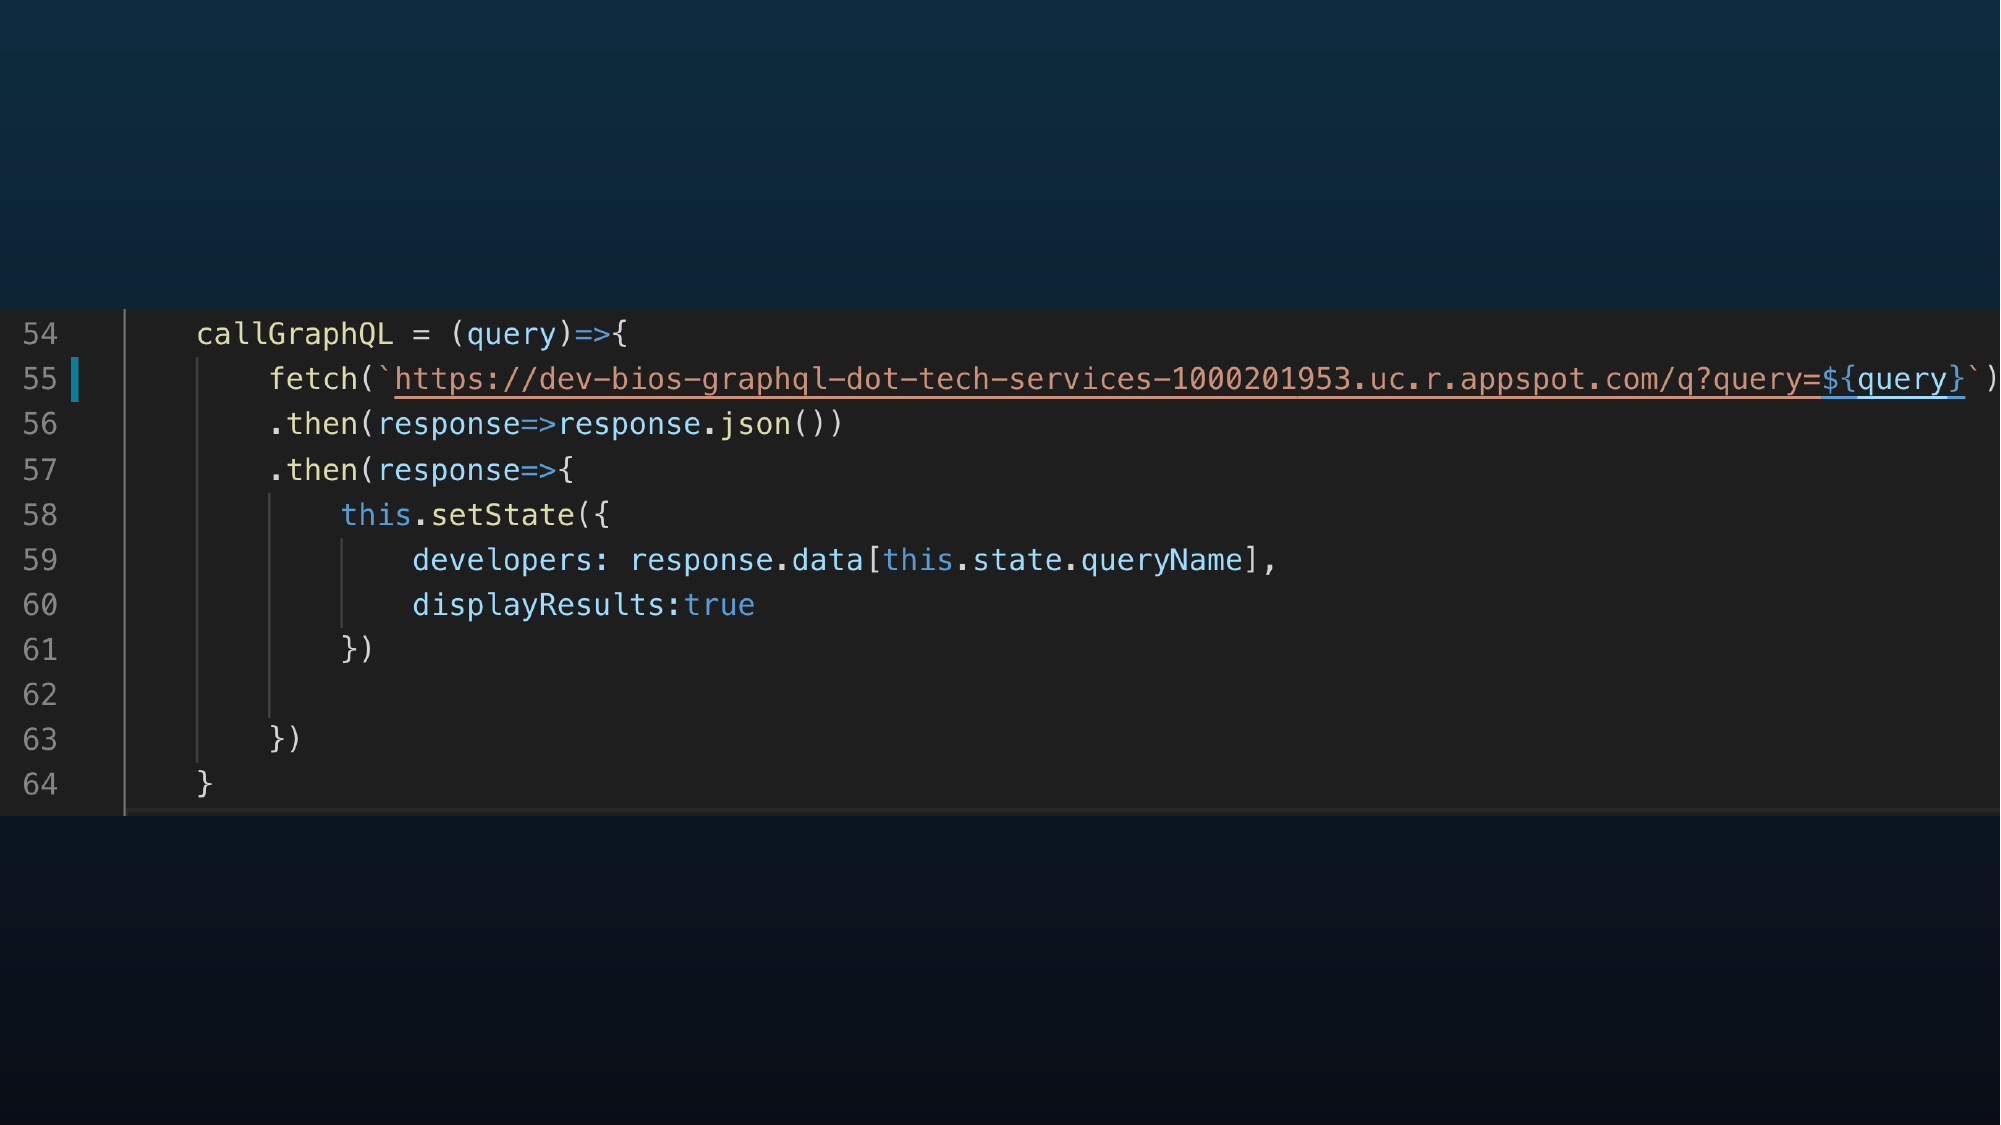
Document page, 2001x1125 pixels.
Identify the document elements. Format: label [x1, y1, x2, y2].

picture [0, 309, 2000, 816]
